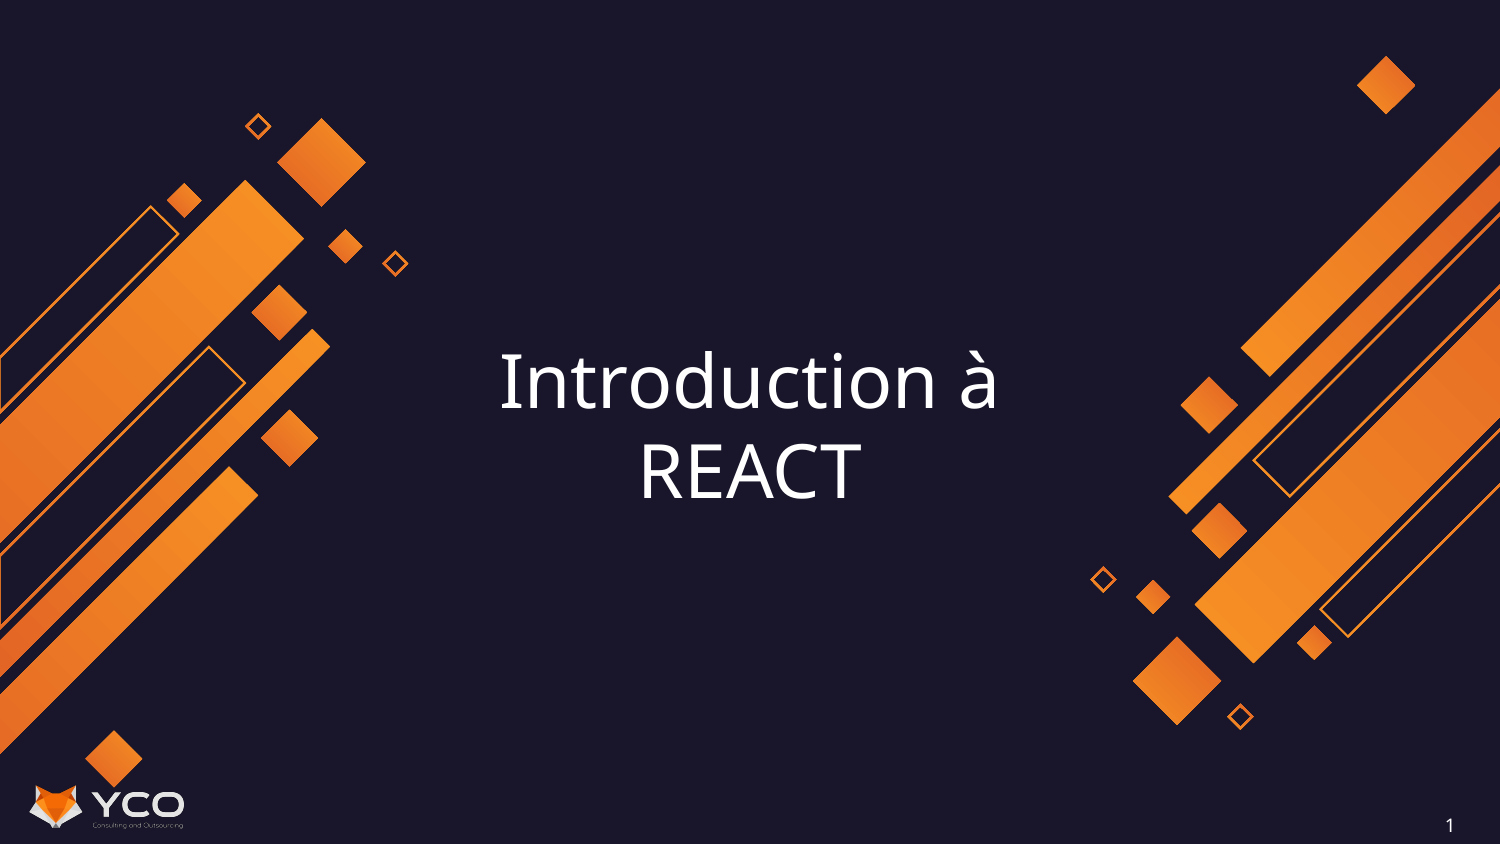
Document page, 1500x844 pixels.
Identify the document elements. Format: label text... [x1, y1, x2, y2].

picture [29, 785, 184, 829]
title Introduction à REACT [411, 224, 1089, 529]
